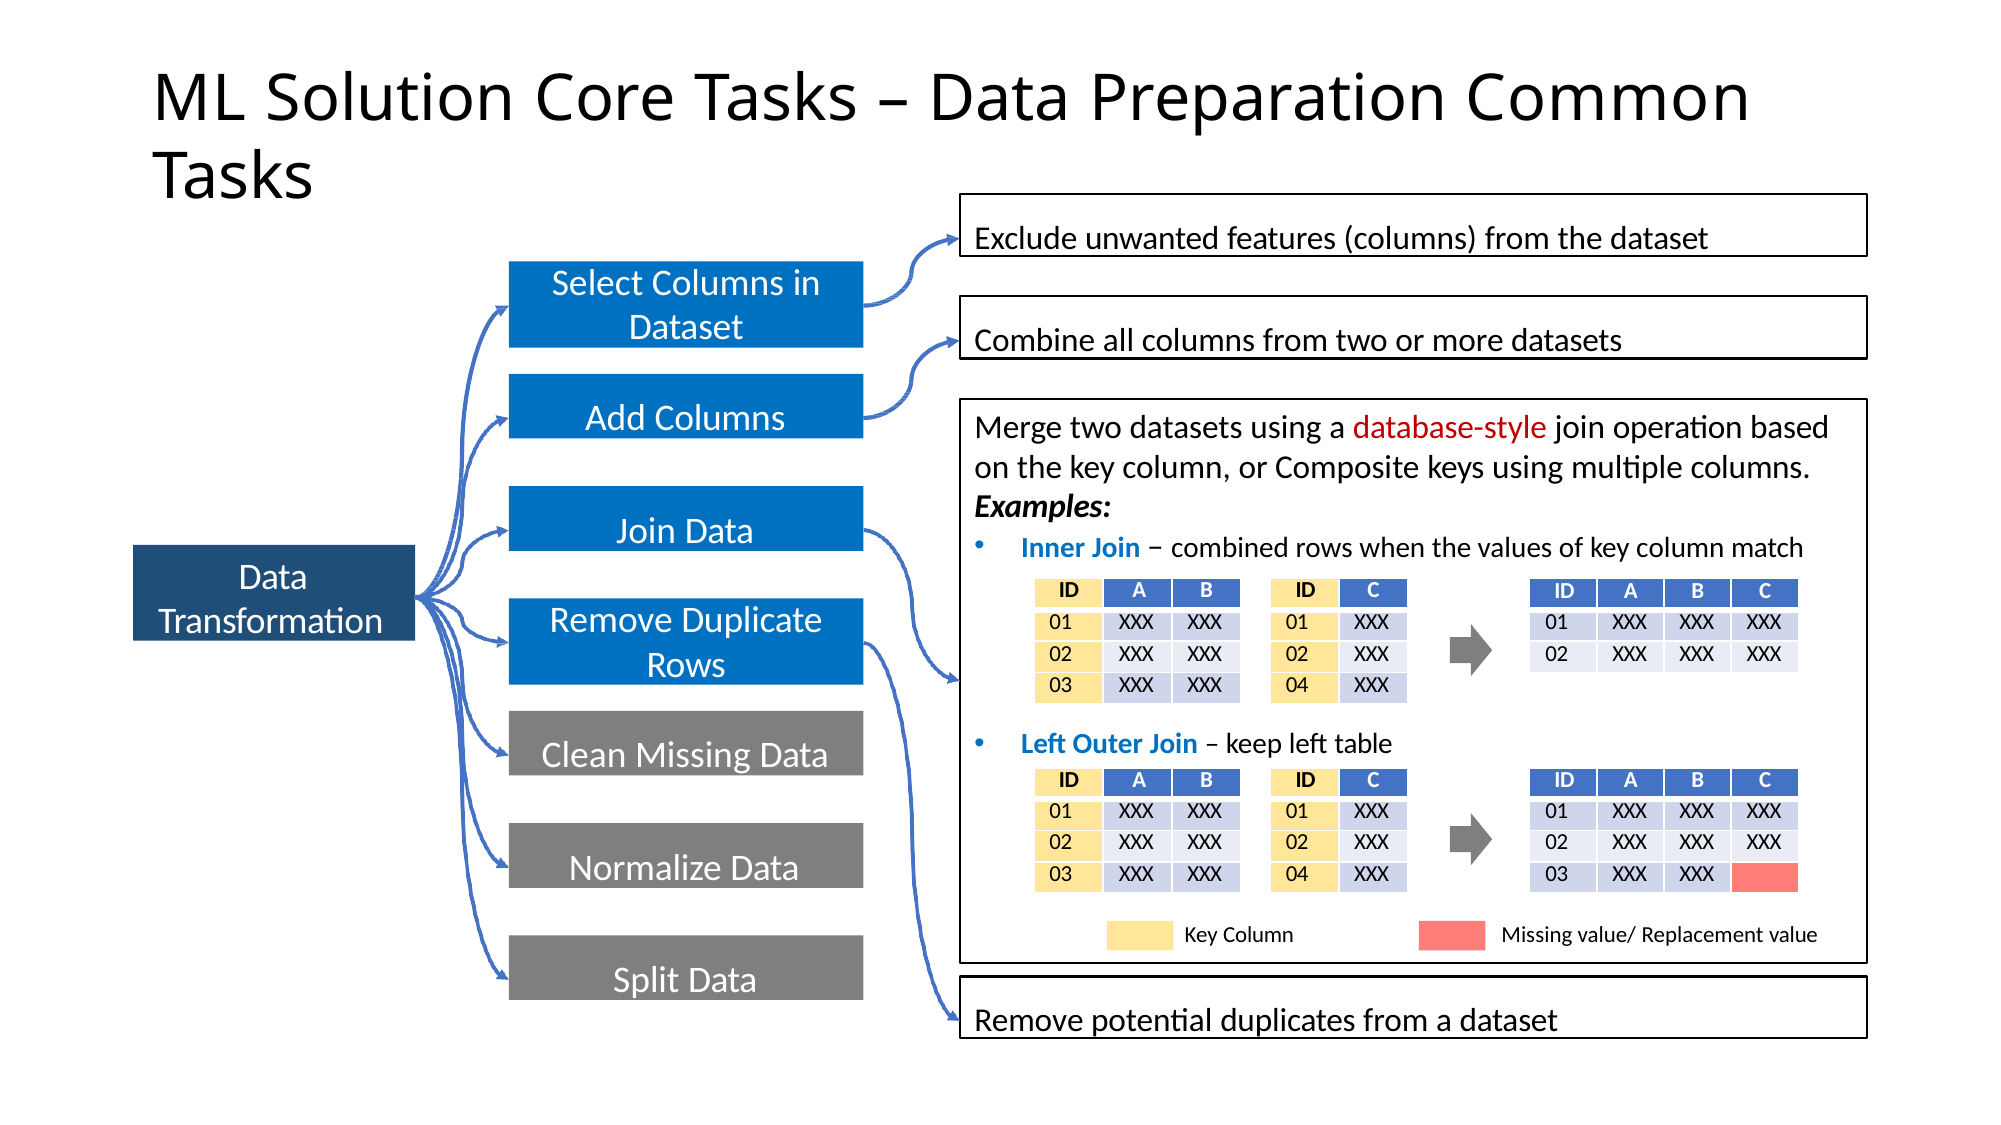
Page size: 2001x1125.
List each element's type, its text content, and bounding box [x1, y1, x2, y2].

table_header A [1598, 579, 1663, 607]
table_cell XXX [1665, 863, 1730, 892]
text_box Split Data [508, 935, 857, 1000]
table_header ID [1035, 769, 1101, 796]
table_cell XXX [1732, 642, 1798, 672]
text_box Add Columns [508, 373, 857, 439]
text_box Key Column Missing value/ Replacement value [1497, 917, 1819, 947]
table_cell 03 [1035, 863, 1101, 892]
table_cell XXX [1598, 802, 1663, 830]
table_cell XXX [1665, 802, 1730, 830]
table_cell XXX [1665, 642, 1730, 672]
table_cell XXX [1598, 863, 1663, 892]
text_box Data Transformation [133, 544, 409, 641]
table_header ID [1035, 579, 1102, 607]
table_cell 03 [1530, 863, 1596, 892]
table_cell 03 [1035, 673, 1101, 703]
table_cell [1732, 863, 1798, 892]
text_box Normalize Data [515, 823, 857, 888]
table_cell 02 [1035, 831, 1101, 861]
text_box Join Data [515, 486, 857, 551]
table_cell XXX [1732, 613, 1798, 640]
table_cell 02 [1035, 642, 1101, 672]
text_box Remove potential duplicates from a dataset [959, 976, 1867, 1039]
text_box Merge two datasets using a database-style join operation based on the key column, or Composite keys using multiple columns. Examples: [972, 402, 1838, 525]
table_cell XXX [1173, 613, 1240, 622]
table_cell XXX [1340, 613, 1407, 622]
table_header B [1665, 769, 1730, 796]
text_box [1106, 623, 1493, 951]
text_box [862, 335, 960, 1021]
text_box [863, 233, 960, 308]
table_cell XXX [1732, 802, 1798, 830]
text_box Inner Join – combined rows when the values of key column match [972, 522, 1808, 565]
text_box Combine all columns from two or more datasets [959, 296, 1867, 359]
text_box Select Columns in Dataset [508, 261, 864, 348]
table_cell 01 [1271, 613, 1338, 622]
table_cell XXX [1665, 613, 1730, 640]
text_box Remove Duplicate Rows [515, 598, 857, 685]
text_box Exclude unwanted features (columns) from the dataset [959, 194, 1867, 256]
table_header ID [1530, 769, 1596, 796]
table_header B [1665, 579, 1730, 607]
table_header B [1173, 579, 1240, 607]
table_cell 01 [1530, 613, 1596, 640]
table_cell XXX [1598, 831, 1663, 861]
table_cell XXX [1598, 613, 1663, 640]
table_header A [1104, 579, 1171, 607]
table_header C [1732, 769, 1798, 796]
table_cell 02 [1530, 831, 1596, 861]
picture [414, 415, 510, 980]
table_cell XXX [1665, 831, 1730, 861]
table_cell XXX [1598, 642, 1663, 672]
table_header ID [1530, 579, 1596, 607]
table_header A [1598, 769, 1663, 796]
table_cell 01 [1035, 613, 1102, 640]
text_box Clean Missing Data [515, 710, 857, 776]
table_cell 01 [1530, 802, 1596, 830]
text_box [461, 305, 509, 414]
table_header C [1732, 579, 1798, 607]
table_cell XXX [1104, 613, 1171, 624]
title ML Solution Core Tasks – Data Preparation Common Tasks [150, 53, 1913, 244]
table_cell XXX [1732, 831, 1798, 861]
table_cell 02 [1530, 642, 1596, 672]
text_box [964, 398, 1867, 963]
table_header C [1340, 579, 1407, 607]
text_box Left Outer Join – keep left table [972, 722, 1101, 760]
table_cell 01 [1035, 802, 1101, 830]
table_header ID [1271, 579, 1338, 607]
